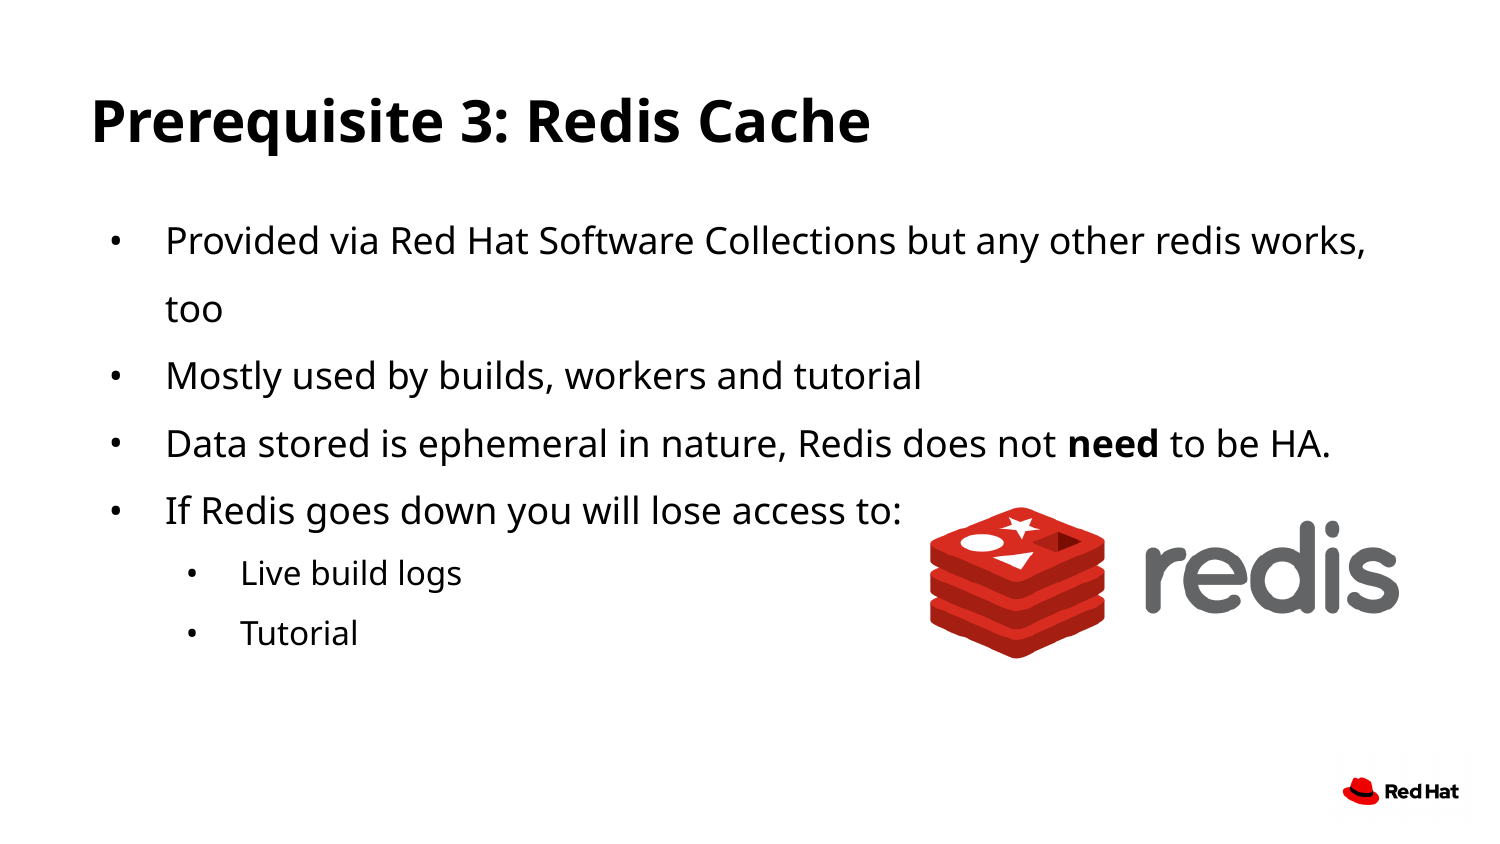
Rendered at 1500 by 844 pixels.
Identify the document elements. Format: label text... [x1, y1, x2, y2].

picture [924, 502, 1403, 663]
picture [1325, 751, 1475, 831]
list Provided via Red Hat Software Collections but any other redis works, too Mostly used by builds, workers and tutorial Data stored is ephemeral in nature, Redis does not need to be HA. If Redis goes down you will lose access to: Live build logs Tutorial [75, 179, 1435, 603]
title Prerequisite 3: Redis Cache [75, 0, 1350, 169]
